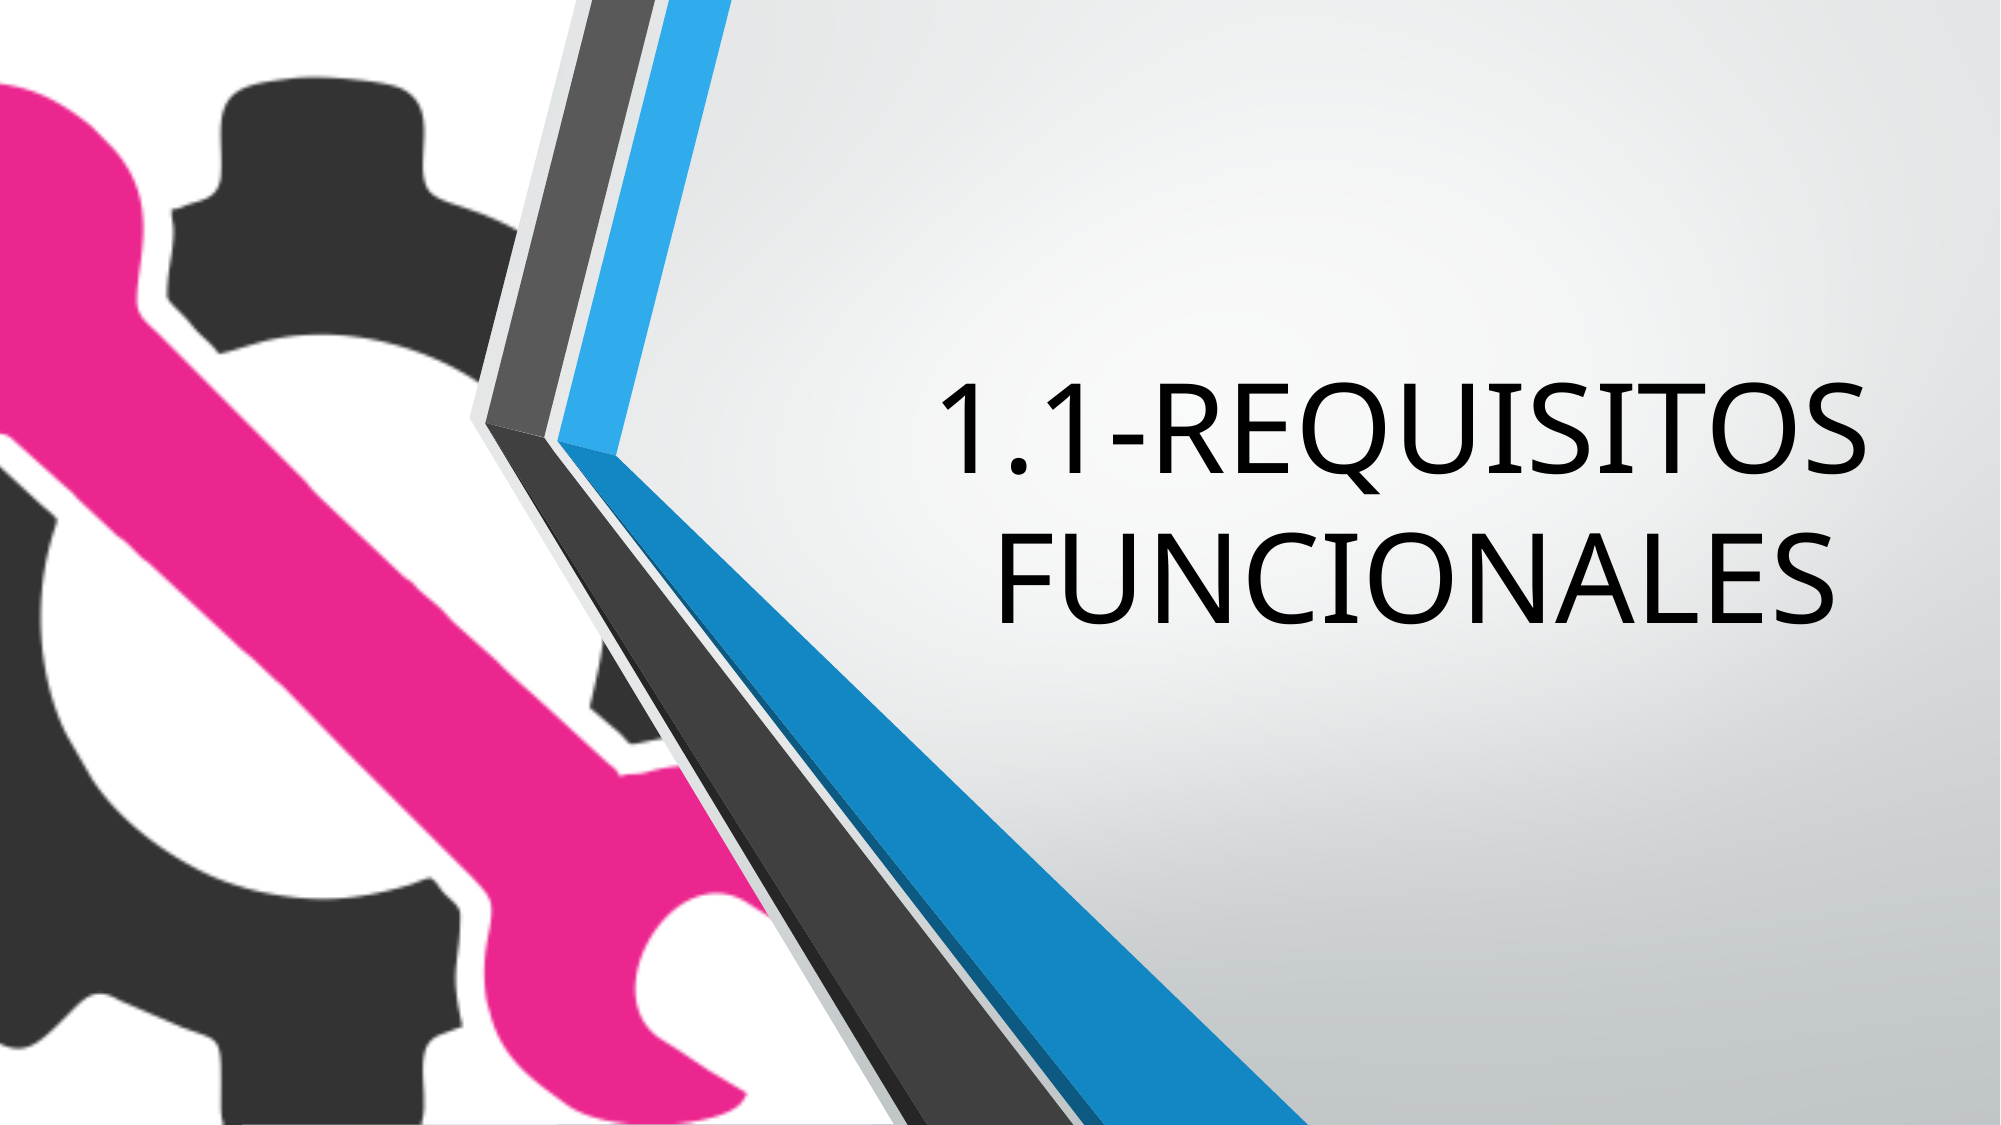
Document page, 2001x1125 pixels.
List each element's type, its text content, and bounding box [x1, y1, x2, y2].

title 1.1-REQUISITOS FUNCIONALES [1309, 226, 1887, 656]
text_box [1309, 0, 2000, 1125]
picture [0, 0, 894, 1125]
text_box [894, 0, 1309, 1125]
